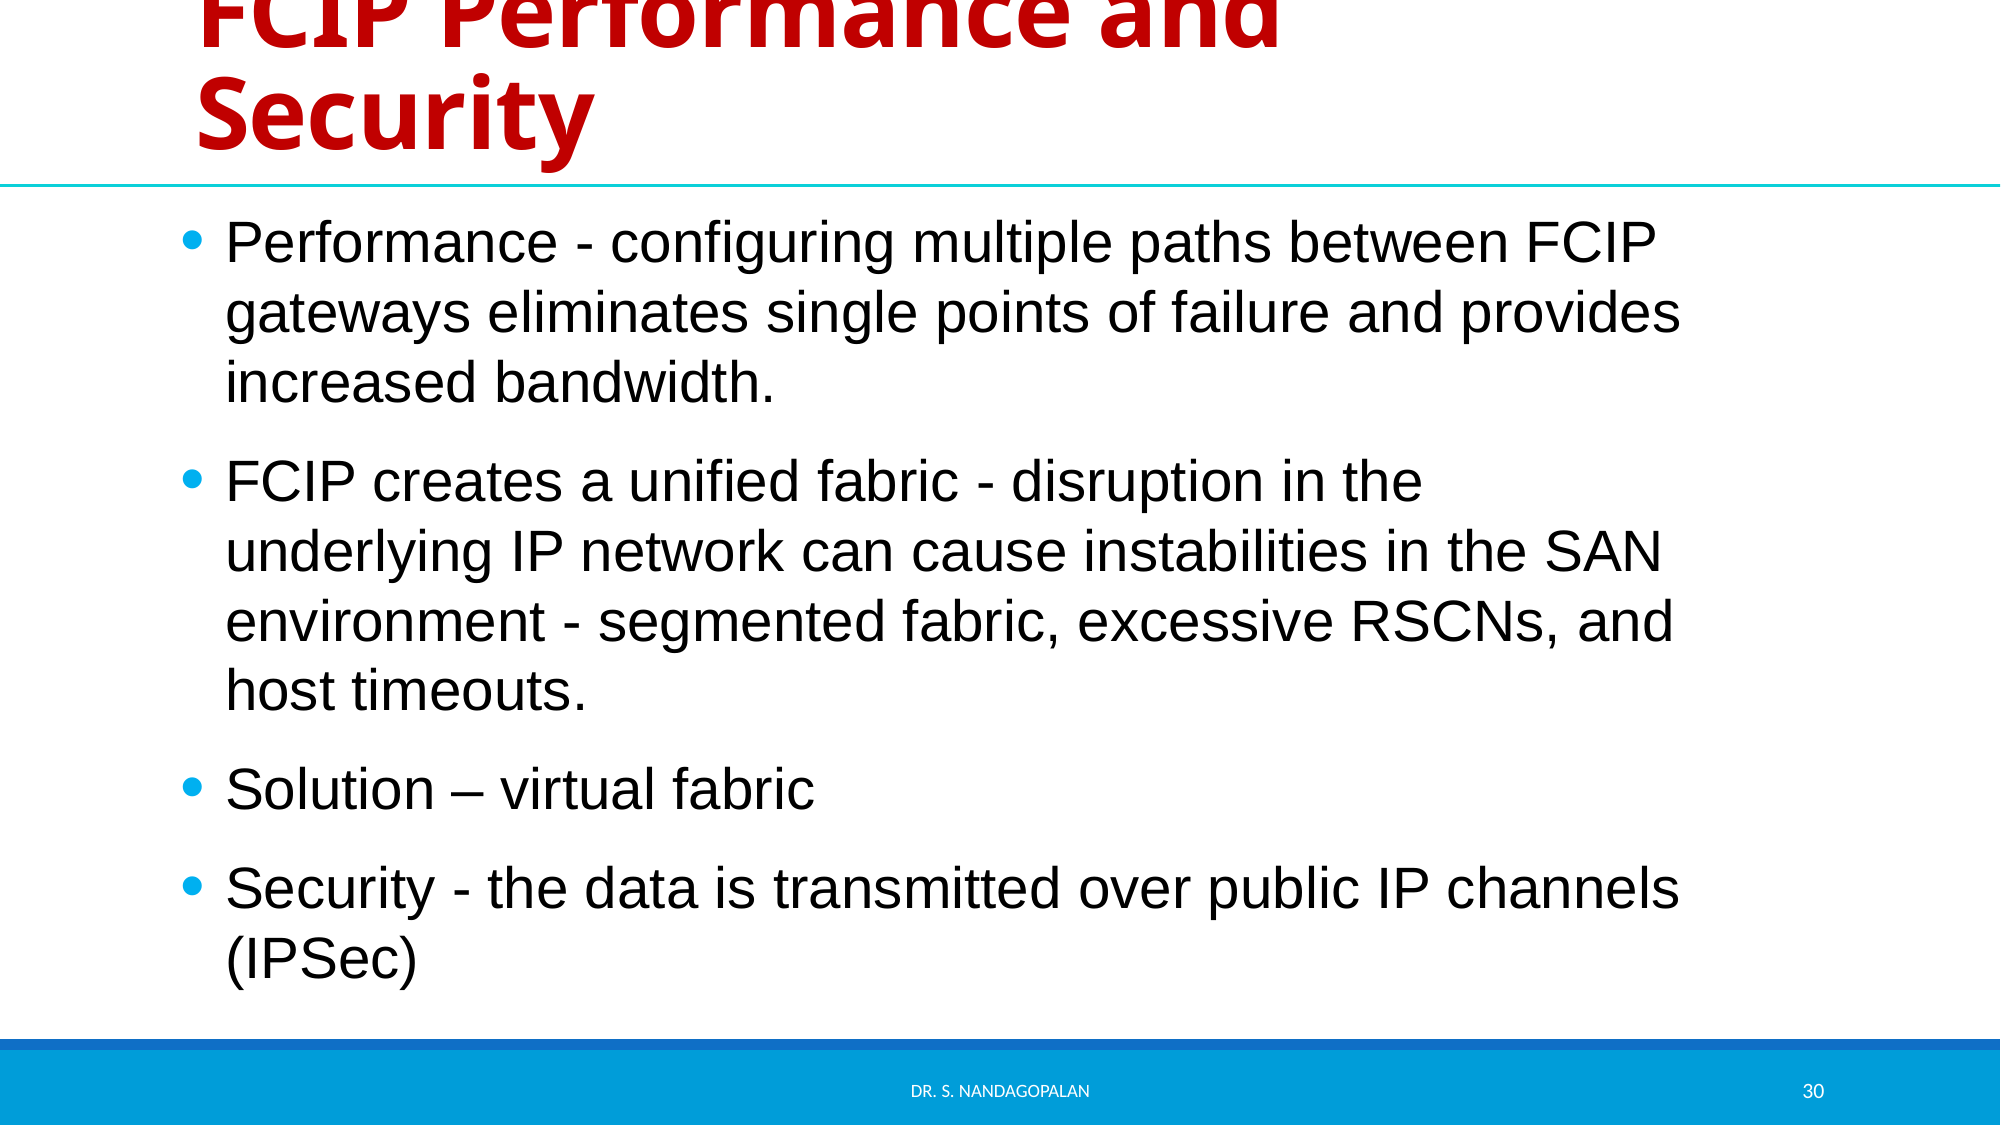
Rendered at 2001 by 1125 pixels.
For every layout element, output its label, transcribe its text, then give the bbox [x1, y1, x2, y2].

footer Dr. S. Nandagopalan [604, 1059, 1396, 1120]
title FCIP Performance and Security [180, 47, 1691, 178]
slide_number 30 [1624, 1059, 1840, 1120]
list Performance - configuring multiple paths between FCIP gateways eliminates single points of failure and provides increased bandwidth. FCIP creates a unified fabric - disruption in the underlying IP network can cause instabilities in the SAN environment - segmented fabric, excessive RSCNs, and host timeouts. Solution – virtual fabric Security - the data is transmitted over public IP channels (IPSec) [180, 196, 1691, 1026]
